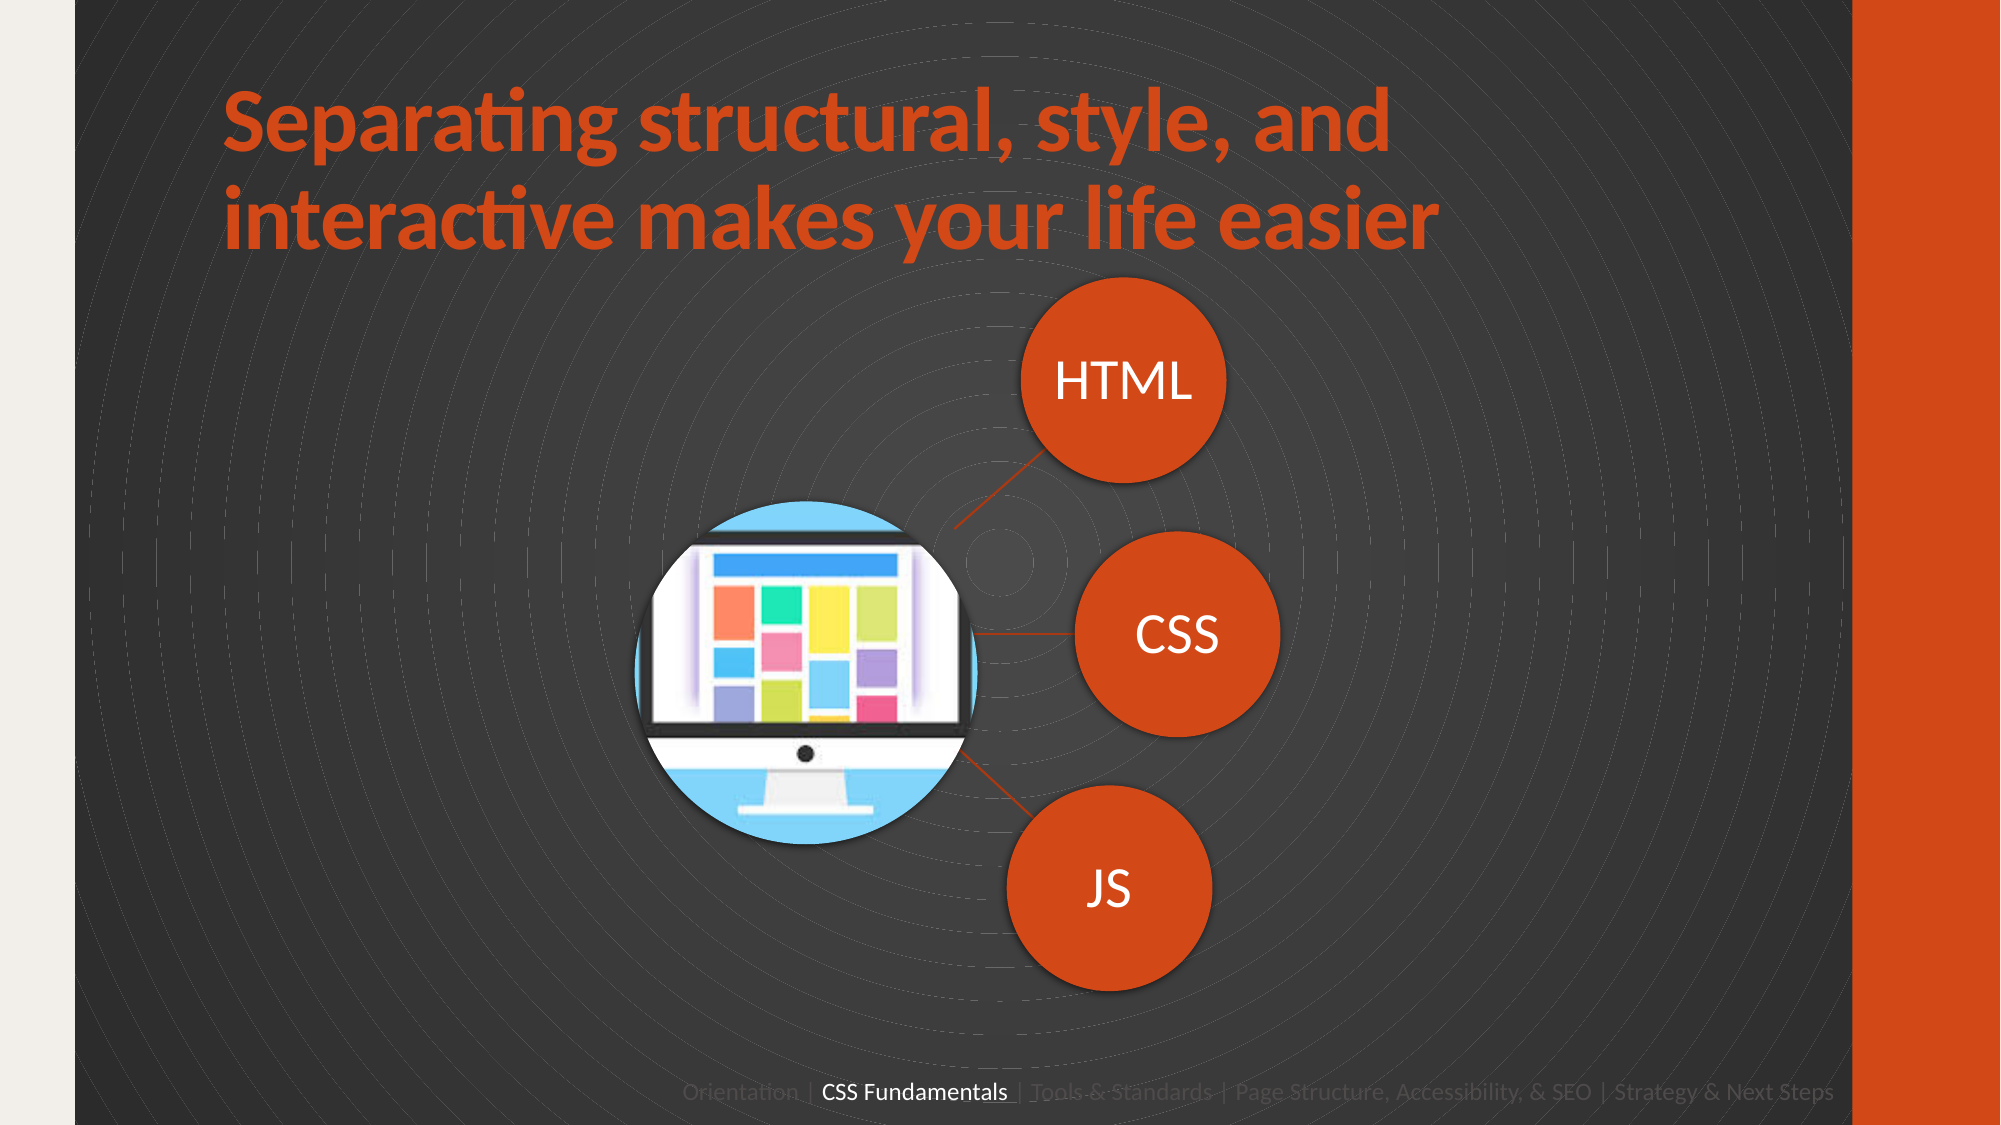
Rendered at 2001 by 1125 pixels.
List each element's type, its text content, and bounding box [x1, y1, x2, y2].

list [634, 277, 1638, 992]
text_box Orientation | CSS Fundamentals | Tools & Standards | Page Structure, Accessibility, & SEO | Strategy & Next Steps [72, 1068, 1851, 1113]
title Separating structural, style, and interactive makes your life easier [206, 48, 1797, 278]
